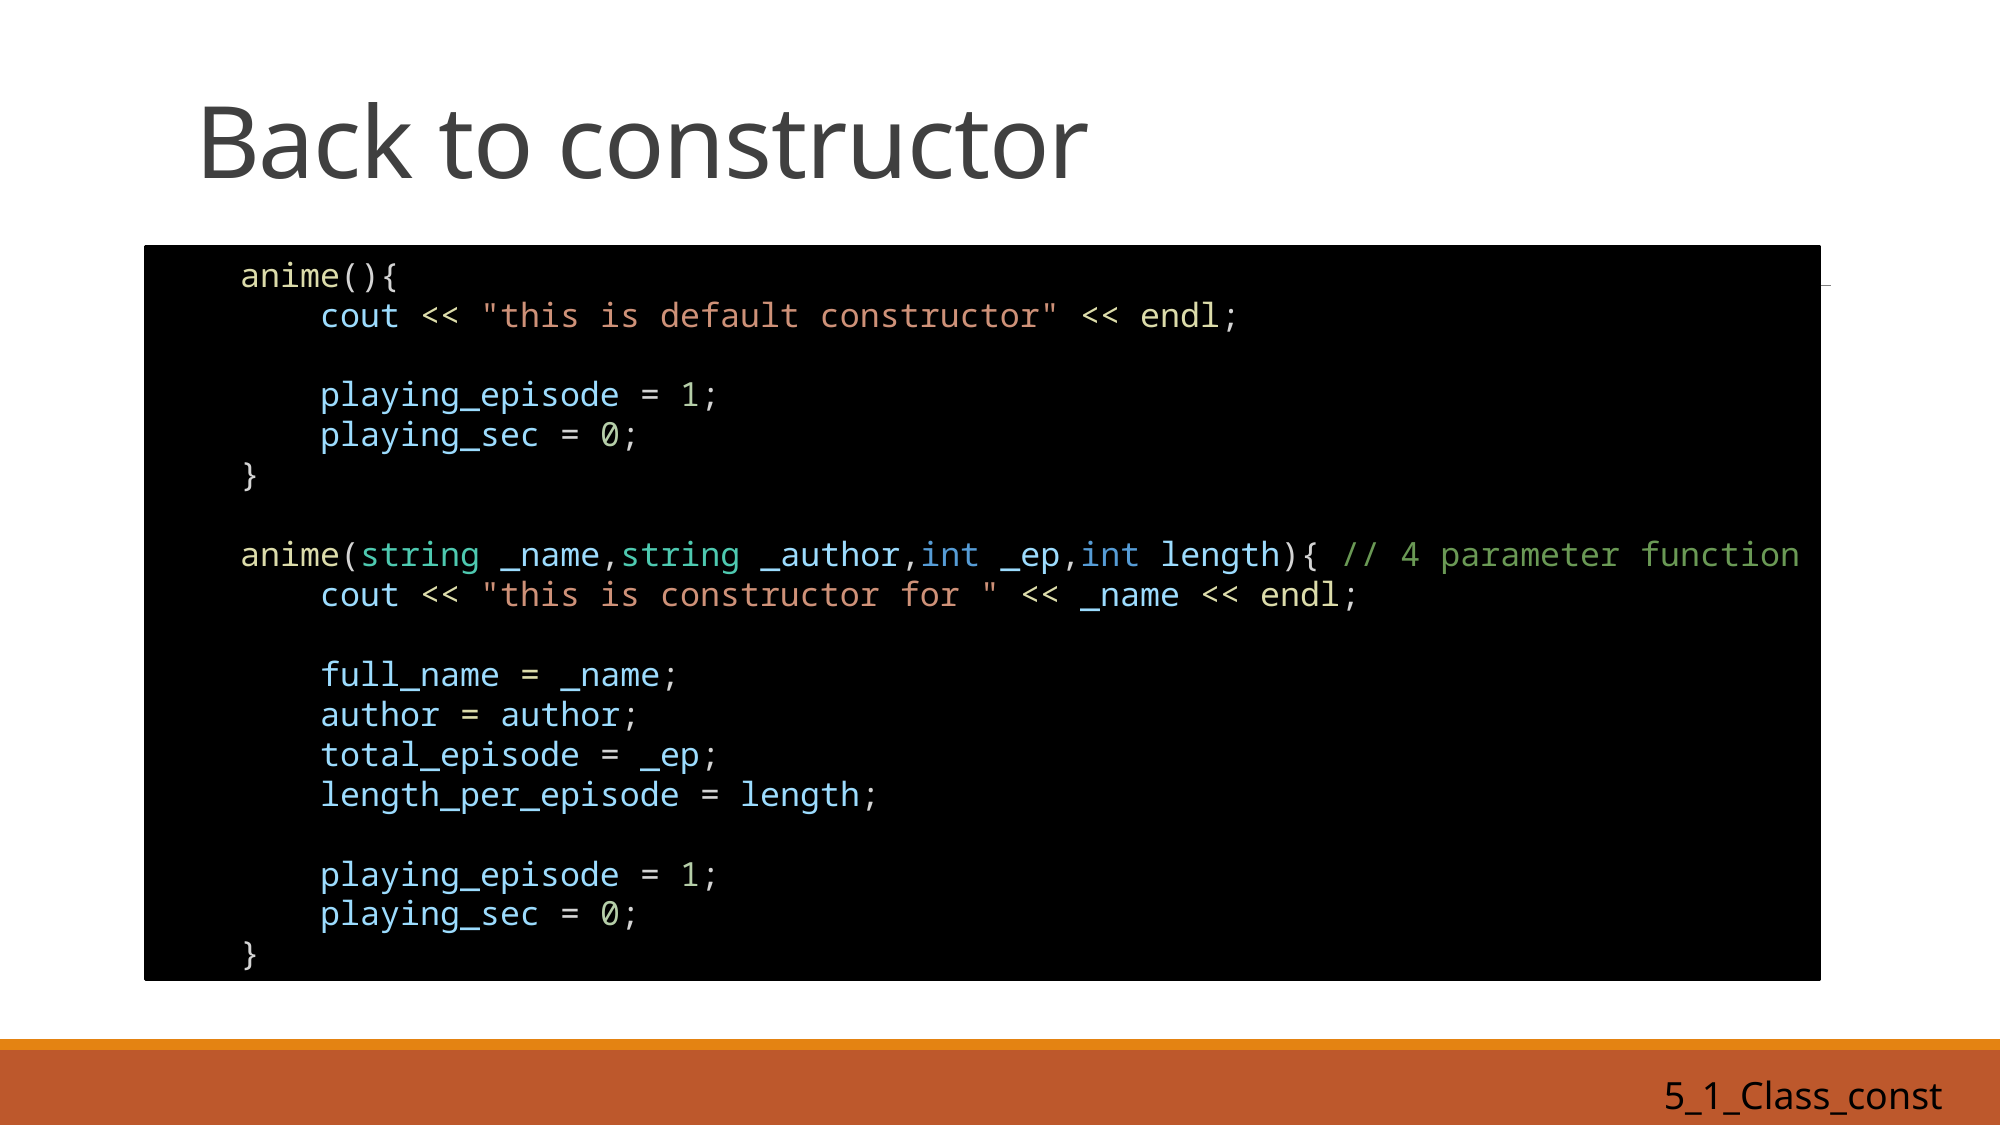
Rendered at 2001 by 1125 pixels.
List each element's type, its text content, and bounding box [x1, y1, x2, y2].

title Back to constructor [180, 47, 1830, 207]
text_box 5_1_Class_constructor [1648, 1064, 1967, 1125]
text_box anime(){ cout << "this is default constructor" << endl; playing_episode = 1; playing_sec = 0; } anime(string _name,string _author,int _ep,int length){ // 4 parameter function cout << "this is constructor for " << _name << endl; full_name = _name; author = author; total_episode = _ep; length_per_episode = length; playing_episode = 1; playing_sec = 0; } [144, 245, 1821, 981]
